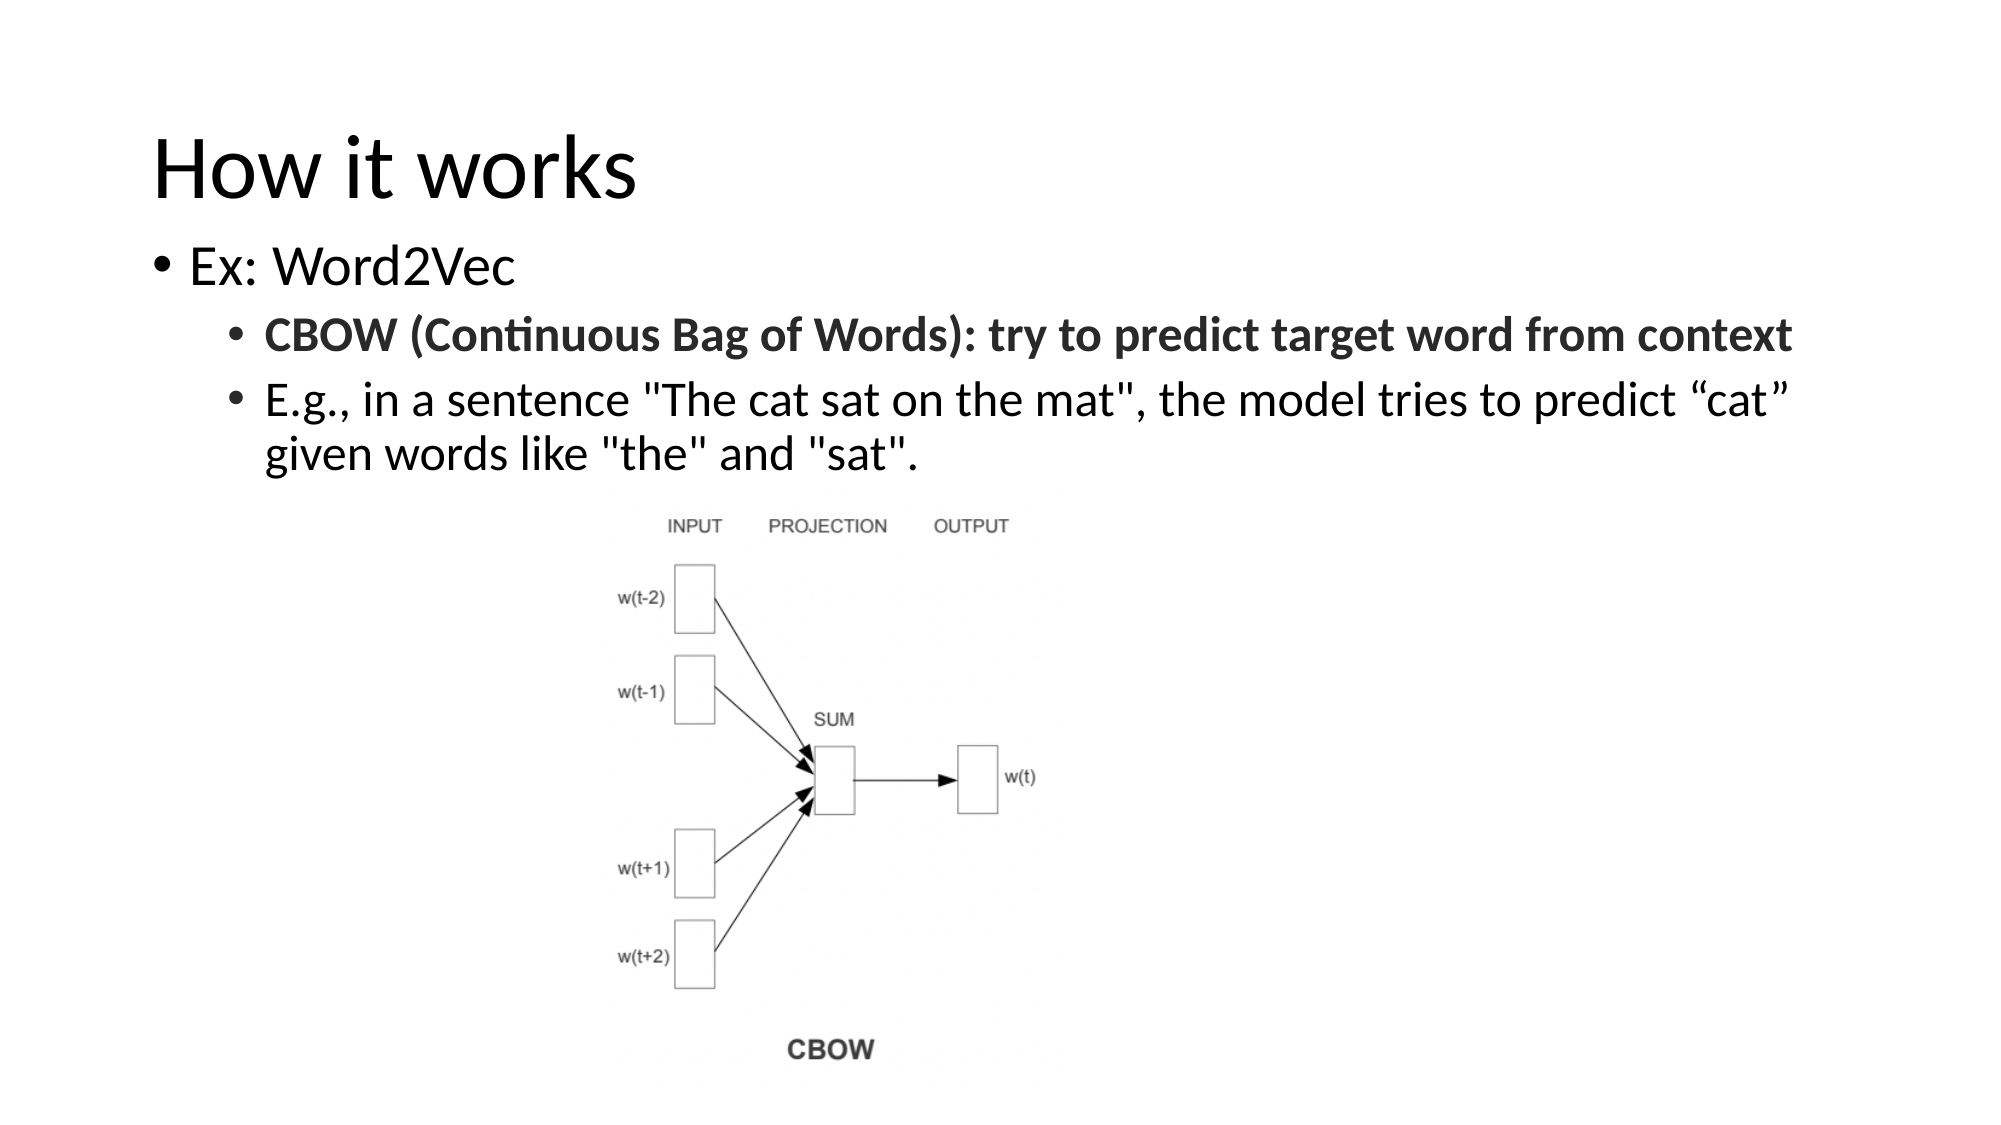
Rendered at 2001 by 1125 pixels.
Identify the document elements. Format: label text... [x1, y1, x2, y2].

picture [591, 477, 1065, 1099]
list Ex: Word2Vec CBOW (Continuous Bag of Words): try to predict target word from context E.g., in a sentence "The cat sat on the mat", the model tries to predict “cat” given words like "the" and "sat". [137, 227, 1863, 1014]
title How it works [137, 59, 1863, 227]
